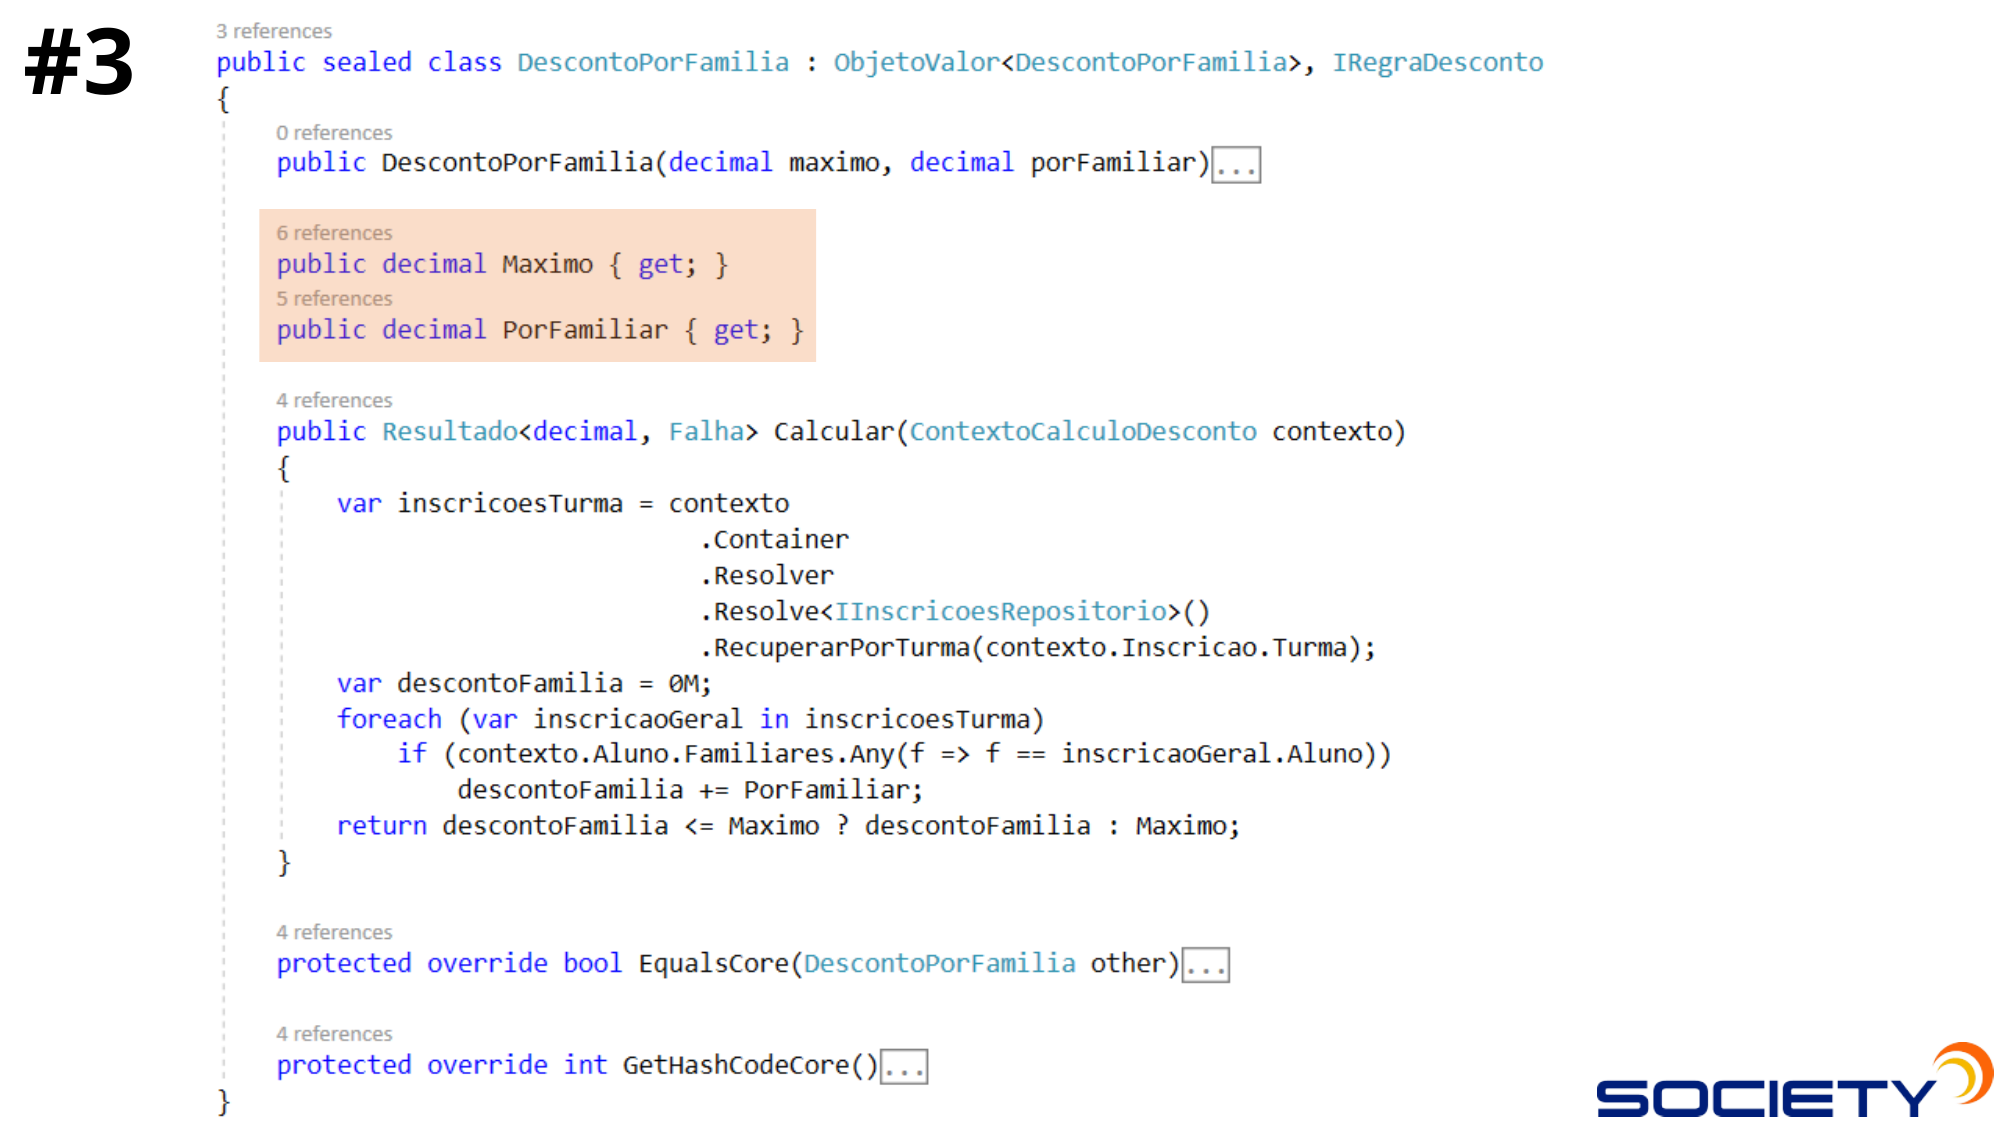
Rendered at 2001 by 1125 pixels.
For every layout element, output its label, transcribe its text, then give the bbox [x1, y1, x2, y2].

picture [208, 4, 1554, 1121]
picture [1597, 1042, 1994, 1117]
text_box #3 [0, 0, 1245, 153]
